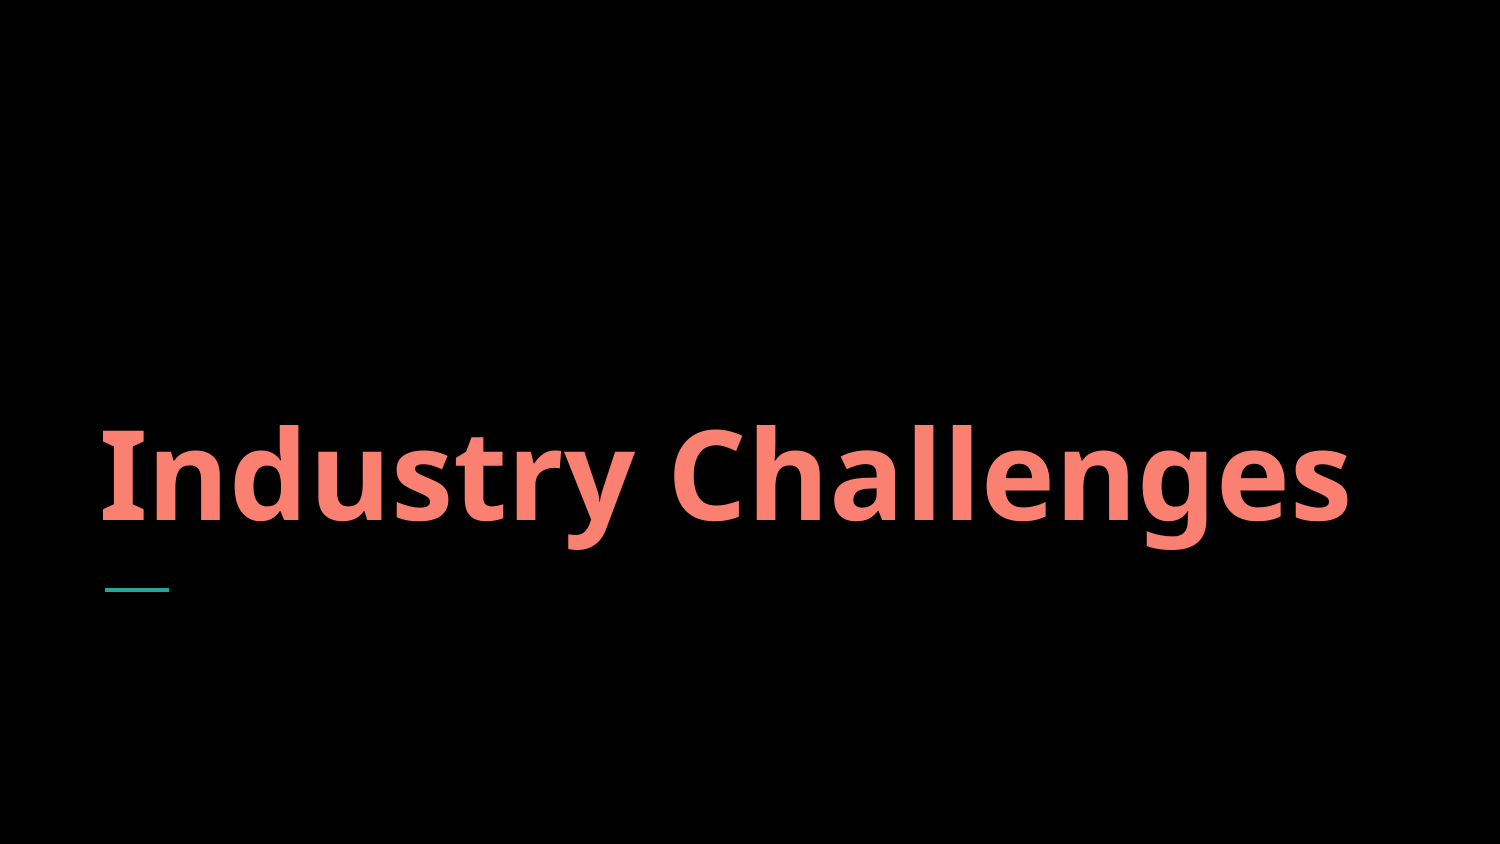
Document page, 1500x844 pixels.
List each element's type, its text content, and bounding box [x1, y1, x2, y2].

title Industry Challenges [84, 310, 1416, 561]
